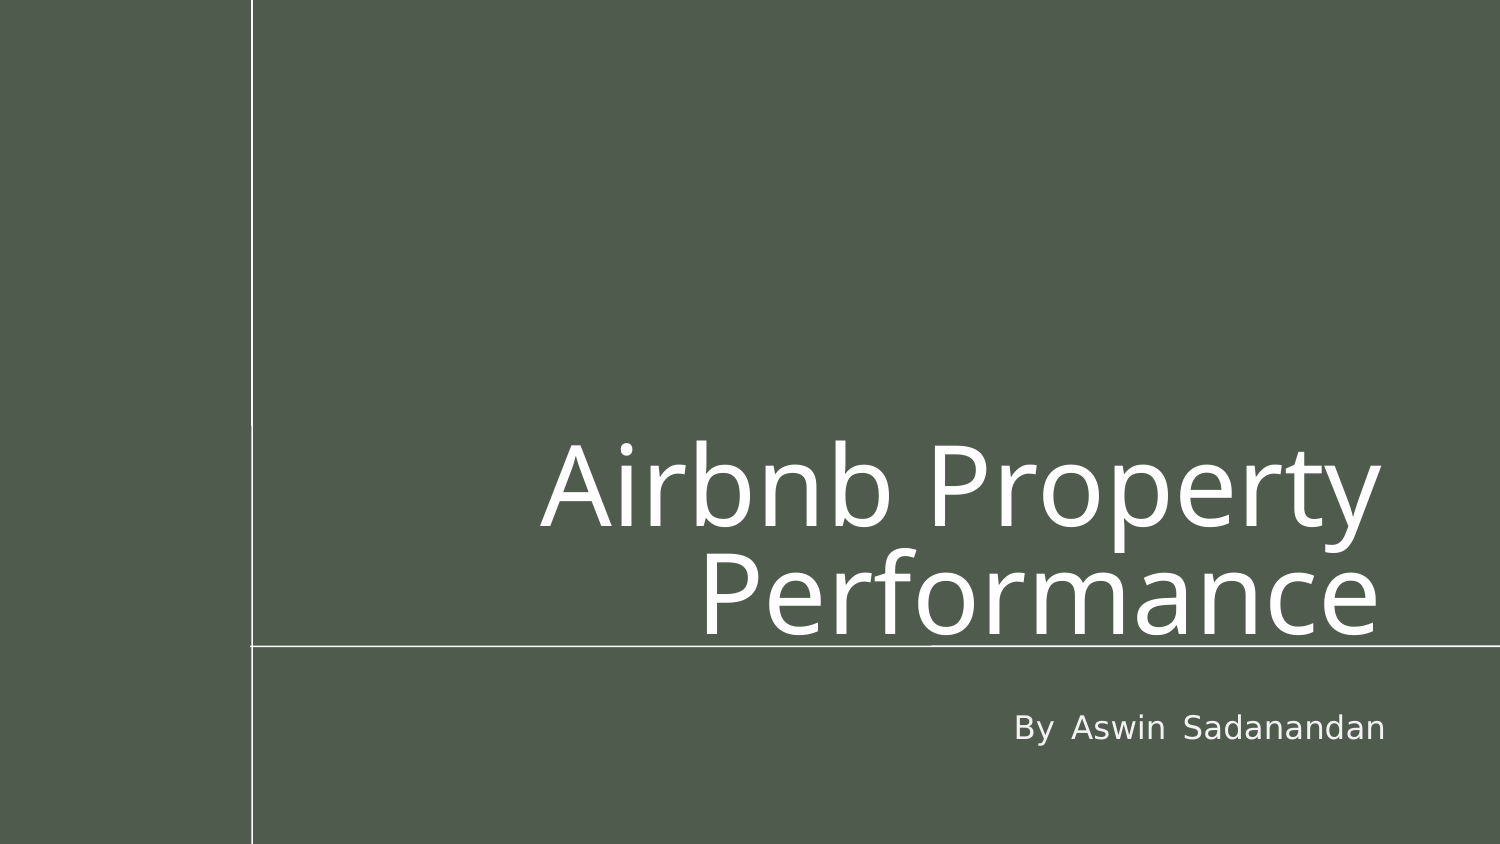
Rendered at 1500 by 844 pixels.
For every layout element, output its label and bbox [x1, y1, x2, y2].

text_box [249, 0, 1500, 844]
